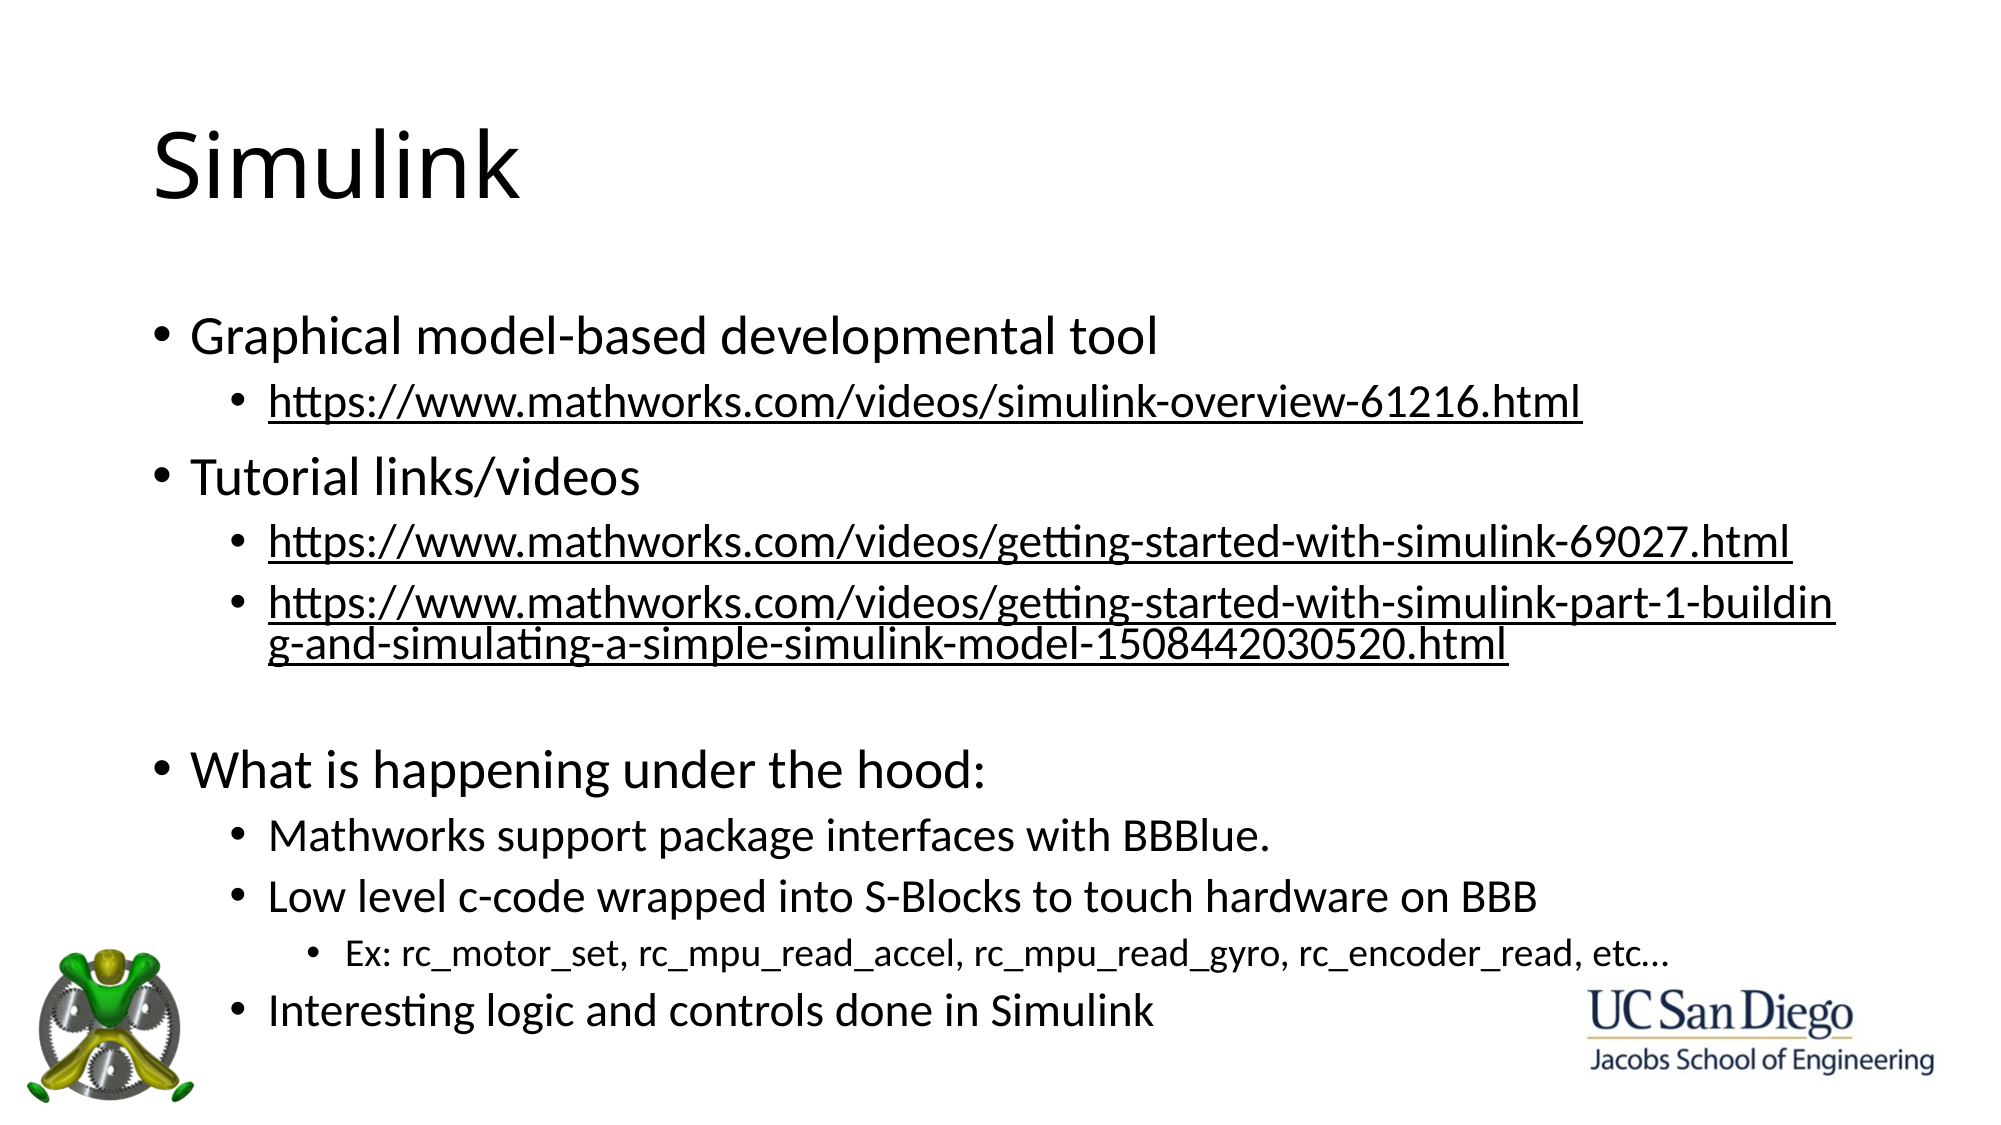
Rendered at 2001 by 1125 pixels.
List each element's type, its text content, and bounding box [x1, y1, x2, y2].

title Simulink [137, 59, 1863, 278]
picture [27, 949, 194, 1103]
list Graphical model-based developmental tool https://www.mathworks.com/videos/simulink-overview-61216.html Tutorial links/videos https://www.mathworks.com/videos/getting-started-with-simulink-69027.html https://www.mathworks.com/videos/getting-started-with-simulink-part-1-building-and-simulating-a-simple-simulink-model-1508442030520.html What is happening under the hood: Mathworks support package interfaces with BBBlue. Low level c-code wrapped into S-Blocks to touch hardware on BBB Ex: rc_motor_set, rc_mpu_read_accel, rc_mpu_read_gyro, rc_encoder_read, etc… Interesting logic and controls done in Simulink [137, 299, 1863, 1014]
picture [1543, 945, 1978, 1120]
